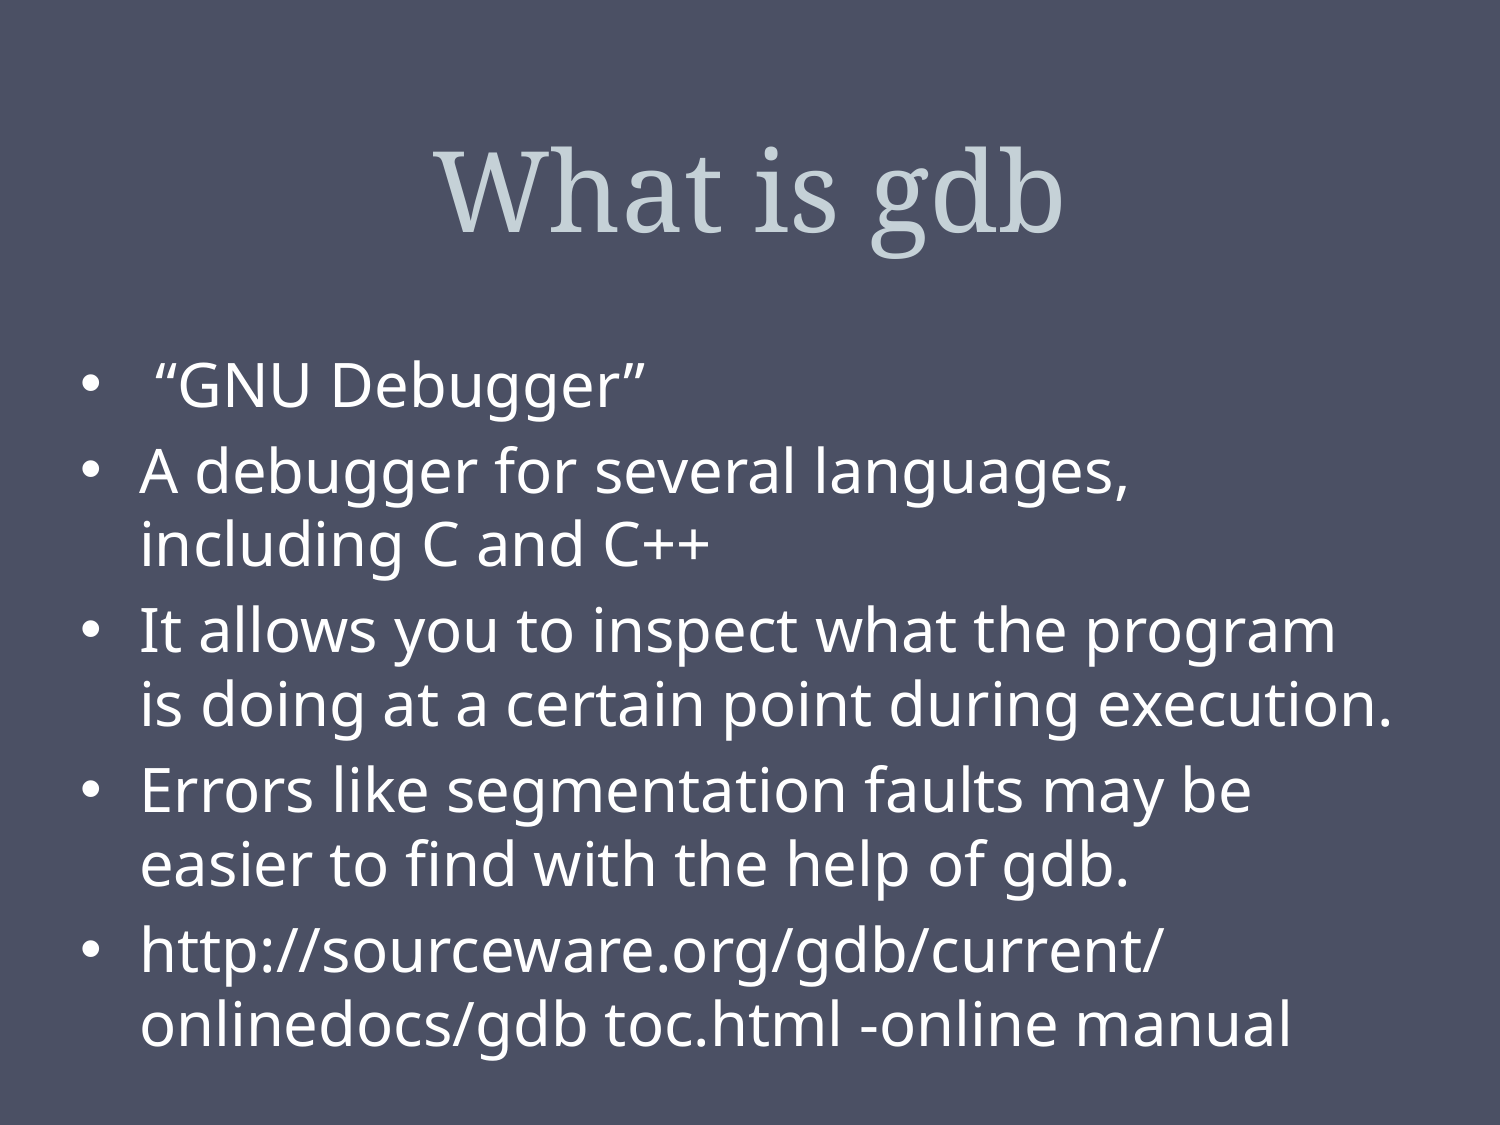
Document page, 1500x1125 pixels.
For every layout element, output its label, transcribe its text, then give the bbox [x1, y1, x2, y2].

title What is gdb [75, 0, 1425, 263]
list “GNU Debugger” A debugger for several languages, including C and C++ It allows you to inspect what the program is doing at a certain point during execution. Errors like segmentation faults may be easier to find with the help of gdb. http://sourceware.org/gdb/current/onlinedocs/gdb toc.html -online manual [64, 338, 1415, 1081]
